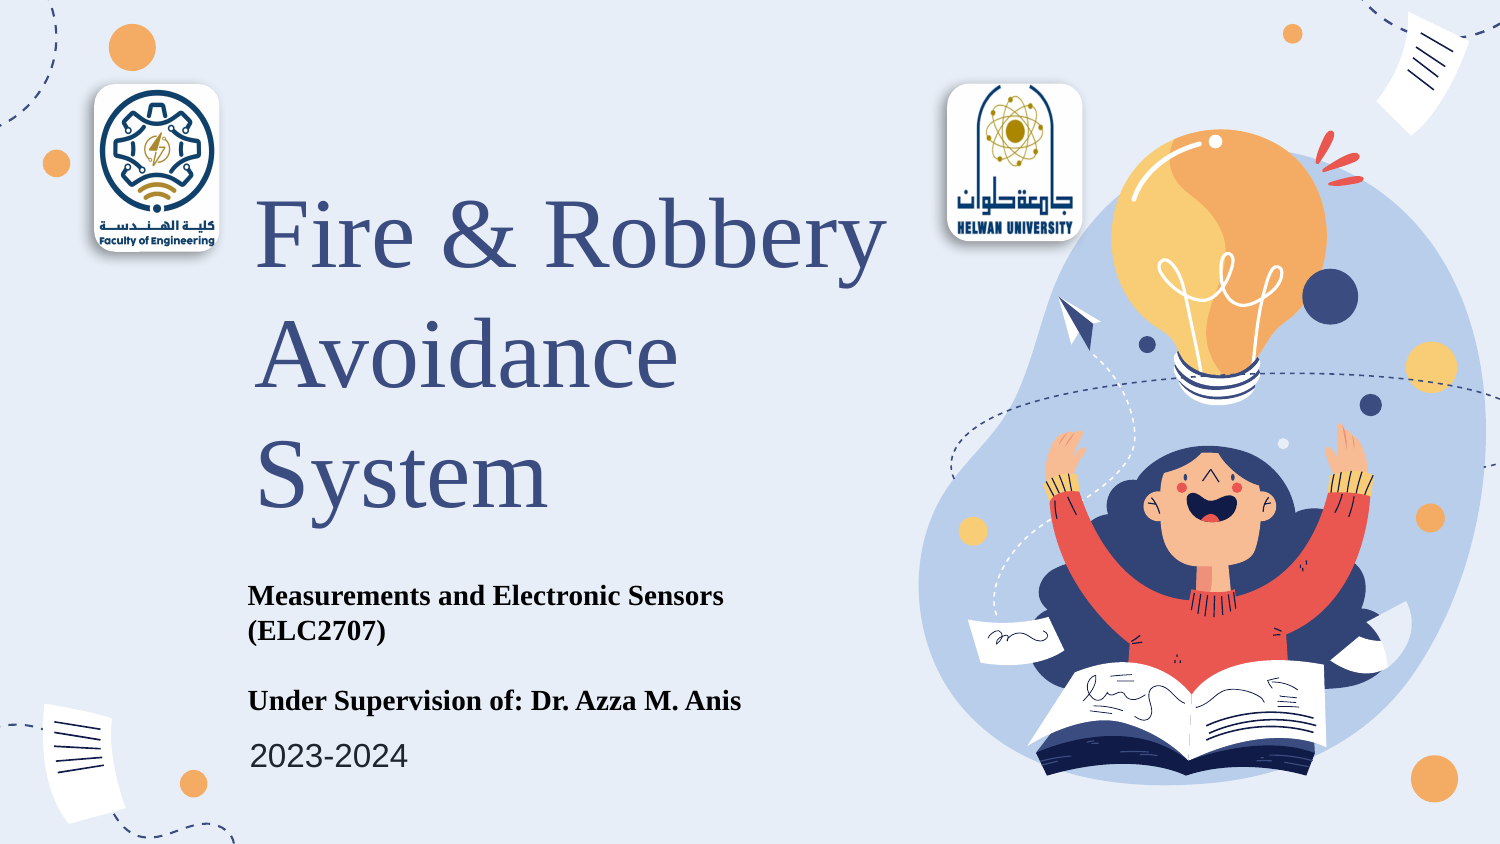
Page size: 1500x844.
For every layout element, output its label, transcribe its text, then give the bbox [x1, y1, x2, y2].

text_box Measurements and Electronic Sensors (ELC2707) Under Supervision of: Dr. Azza M. Anis [232, 568, 846, 724]
title Fire & Robbery Avoidance System [239, 150, 913, 543]
picture [93, 83, 220, 252]
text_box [918, 129, 1500, 786]
subtitle 2023-2024 [234, 722, 913, 786]
picture [946, 83, 1083, 242]
